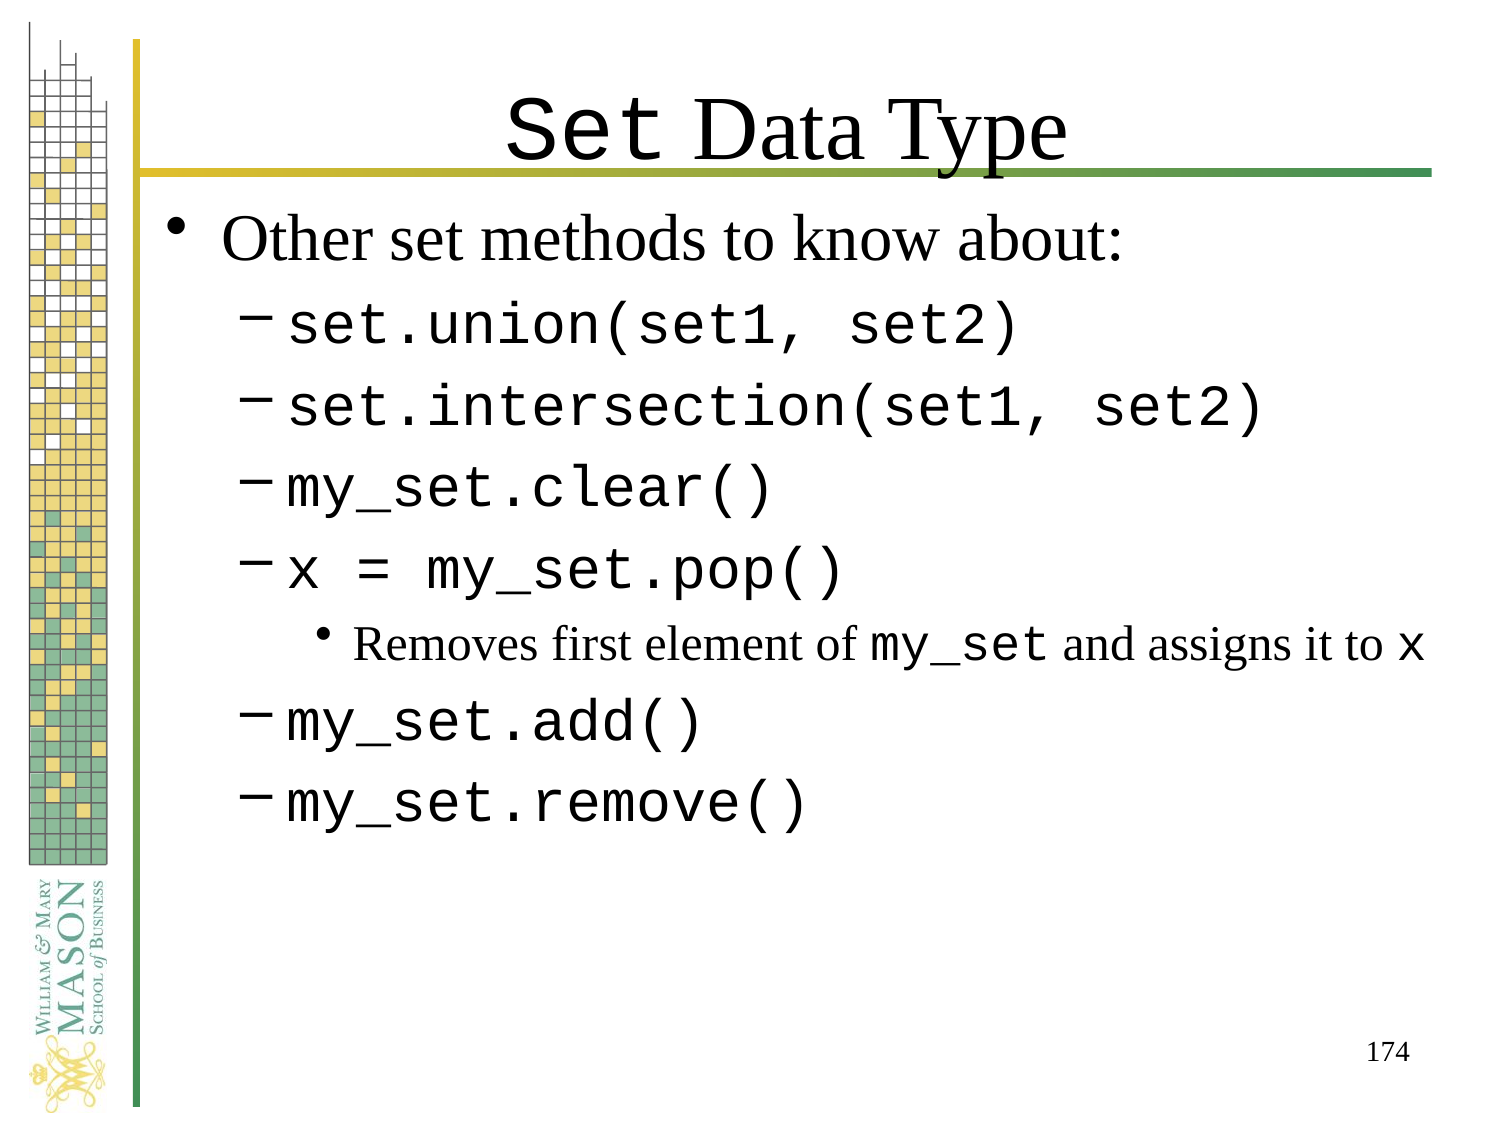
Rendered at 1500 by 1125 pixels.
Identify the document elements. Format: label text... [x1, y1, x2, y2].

list Other set methods to know about: set.union(set1, set2) set.intersection(set1, set2) my_set.clear() x = my_set.pop() Removes first element of my_set and assigns it to x my_set.add() my_set.remove() [150, 185, 1491, 1005]
title Set Data Type [150, 45, 1425, 185]
slide_number 174 [1048, 1024, 1426, 1103]
title Boolean Statements [29, 879, 107, 1113]
